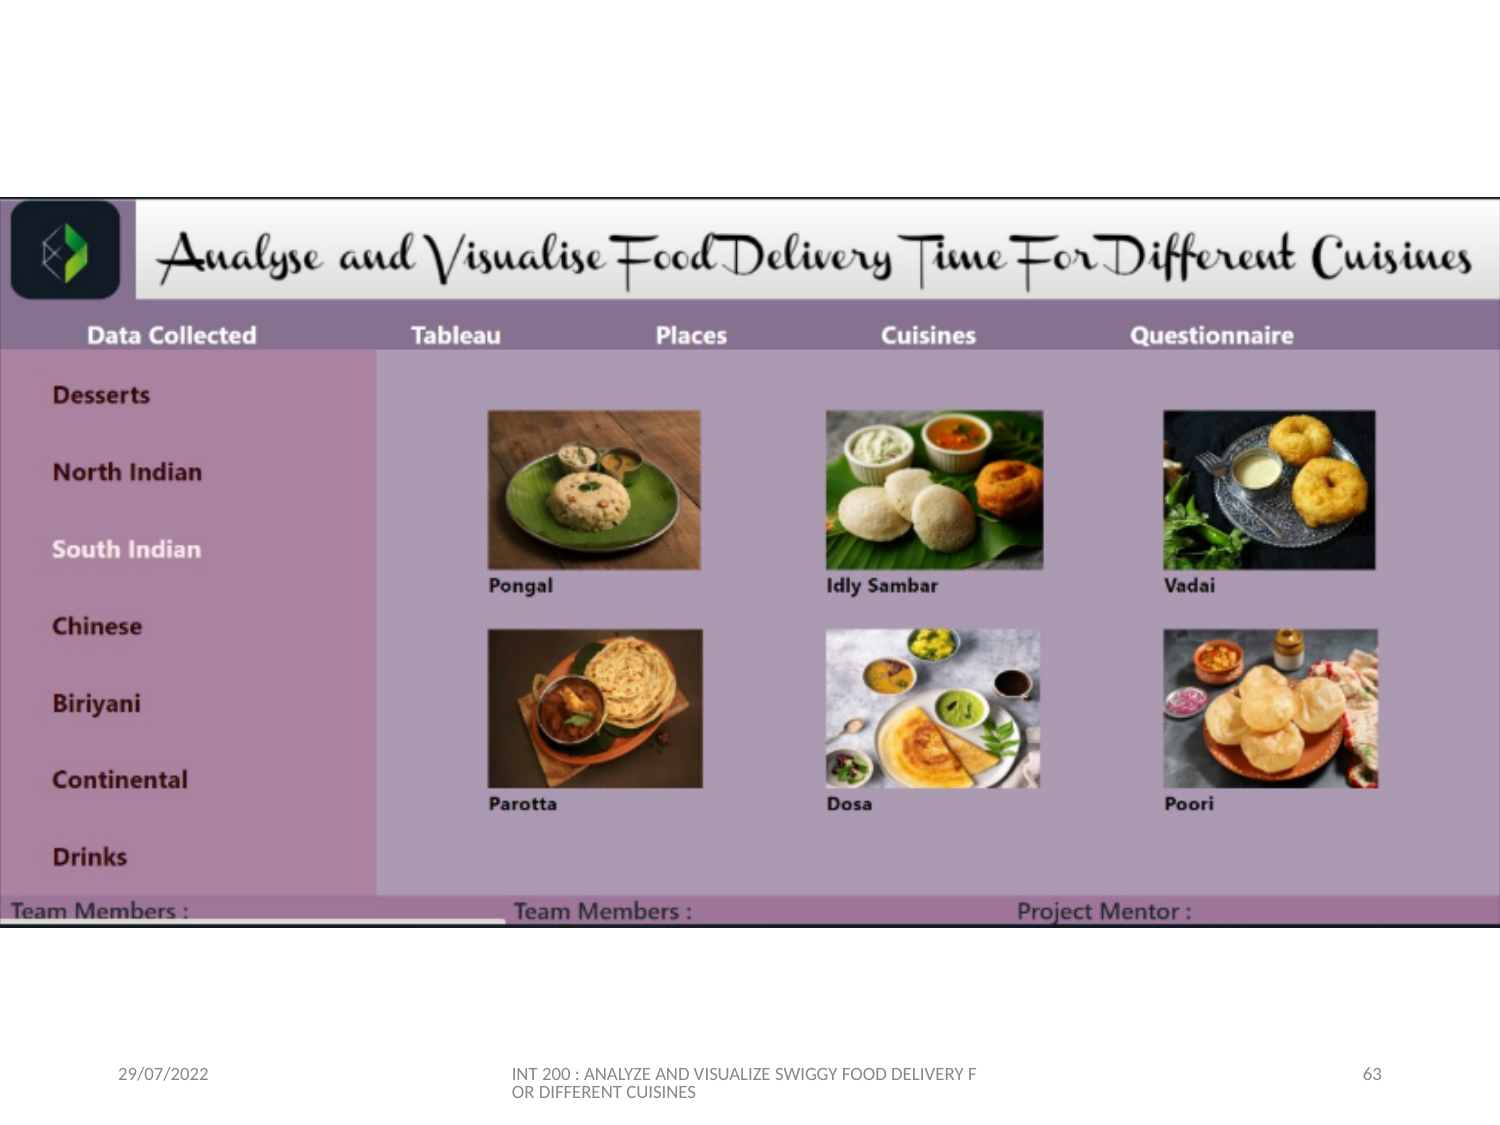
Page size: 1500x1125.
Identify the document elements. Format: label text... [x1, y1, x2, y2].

slide_number 63 [1059, 1042, 1397, 1103]
footer INT 200 : ANALYZE AND VISUALIZE SWIGGY FOOD DELIVERY FOR DIFFERENT CUISINES [496, 1042, 1004, 1103]
picture [0, 197, 1500, 928]
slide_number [103, 1042, 441, 1103]
